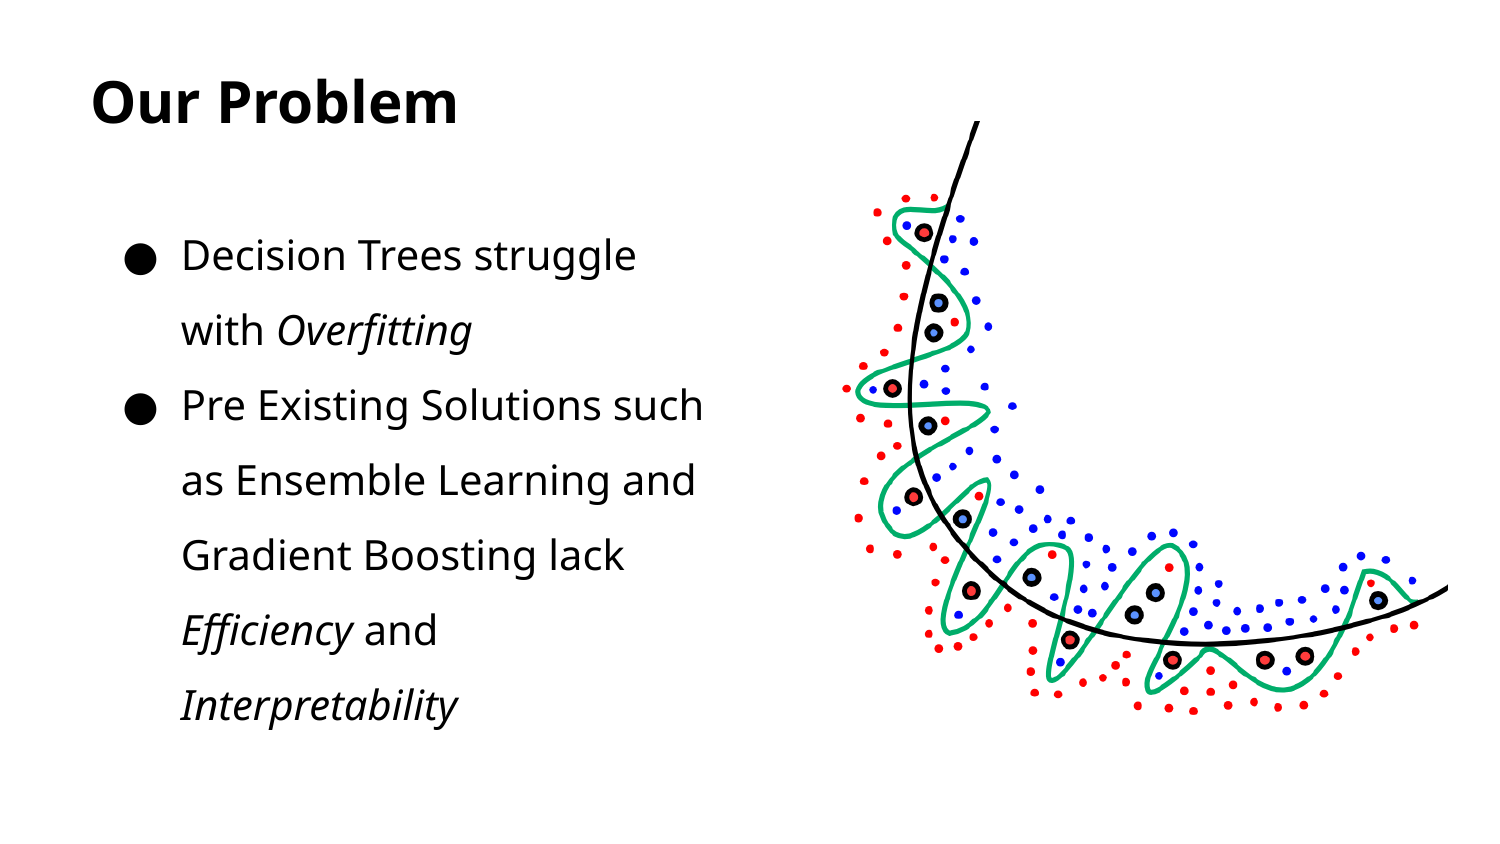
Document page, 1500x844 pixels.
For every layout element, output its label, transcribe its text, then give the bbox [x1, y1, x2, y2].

picture [797, 121, 1448, 772]
title Our Problem [75, 50, 1425, 144]
text_box Decision Trees struggle with Overfitting Pre Existing Solutions such as Ensemble Learning and Gradient Boosting lack Efficiency and Interpretability [90, 188, 738, 789]
